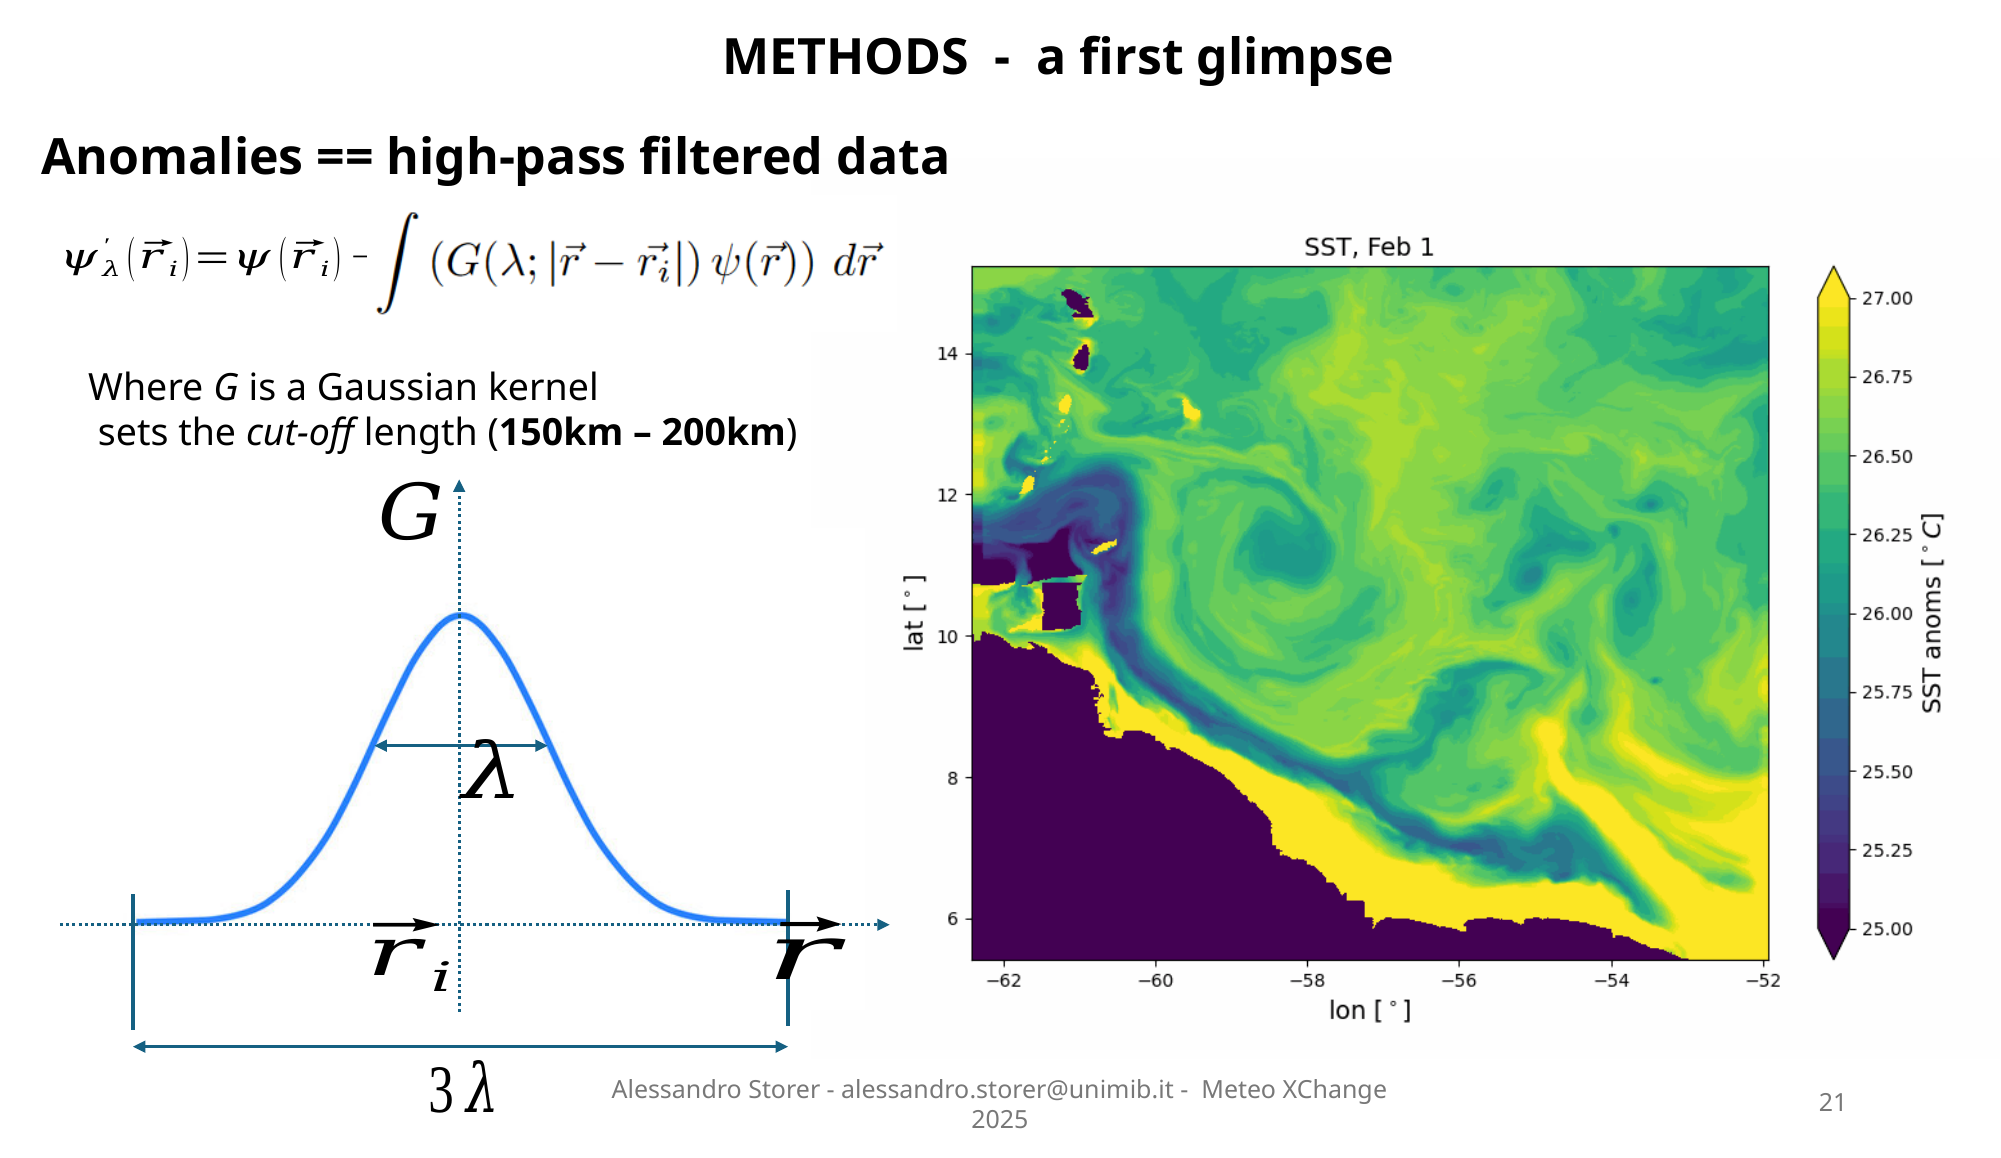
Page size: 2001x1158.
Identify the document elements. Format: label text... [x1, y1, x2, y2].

text_box METHODS - a first glimpse [707, 16, 1413, 92]
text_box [59, 478, 891, 1129]
slide_number 21 [1435, 1072, 1863, 1135]
text_box Anomalies == high-pass filtered data [13, 116, 979, 192]
picture [367, 158, 2000, 1059]
footer Alessandro Storer - alessandro.storer@unimib.it - Meteo XChange 2025 [565, 1072, 1435, 1135]
